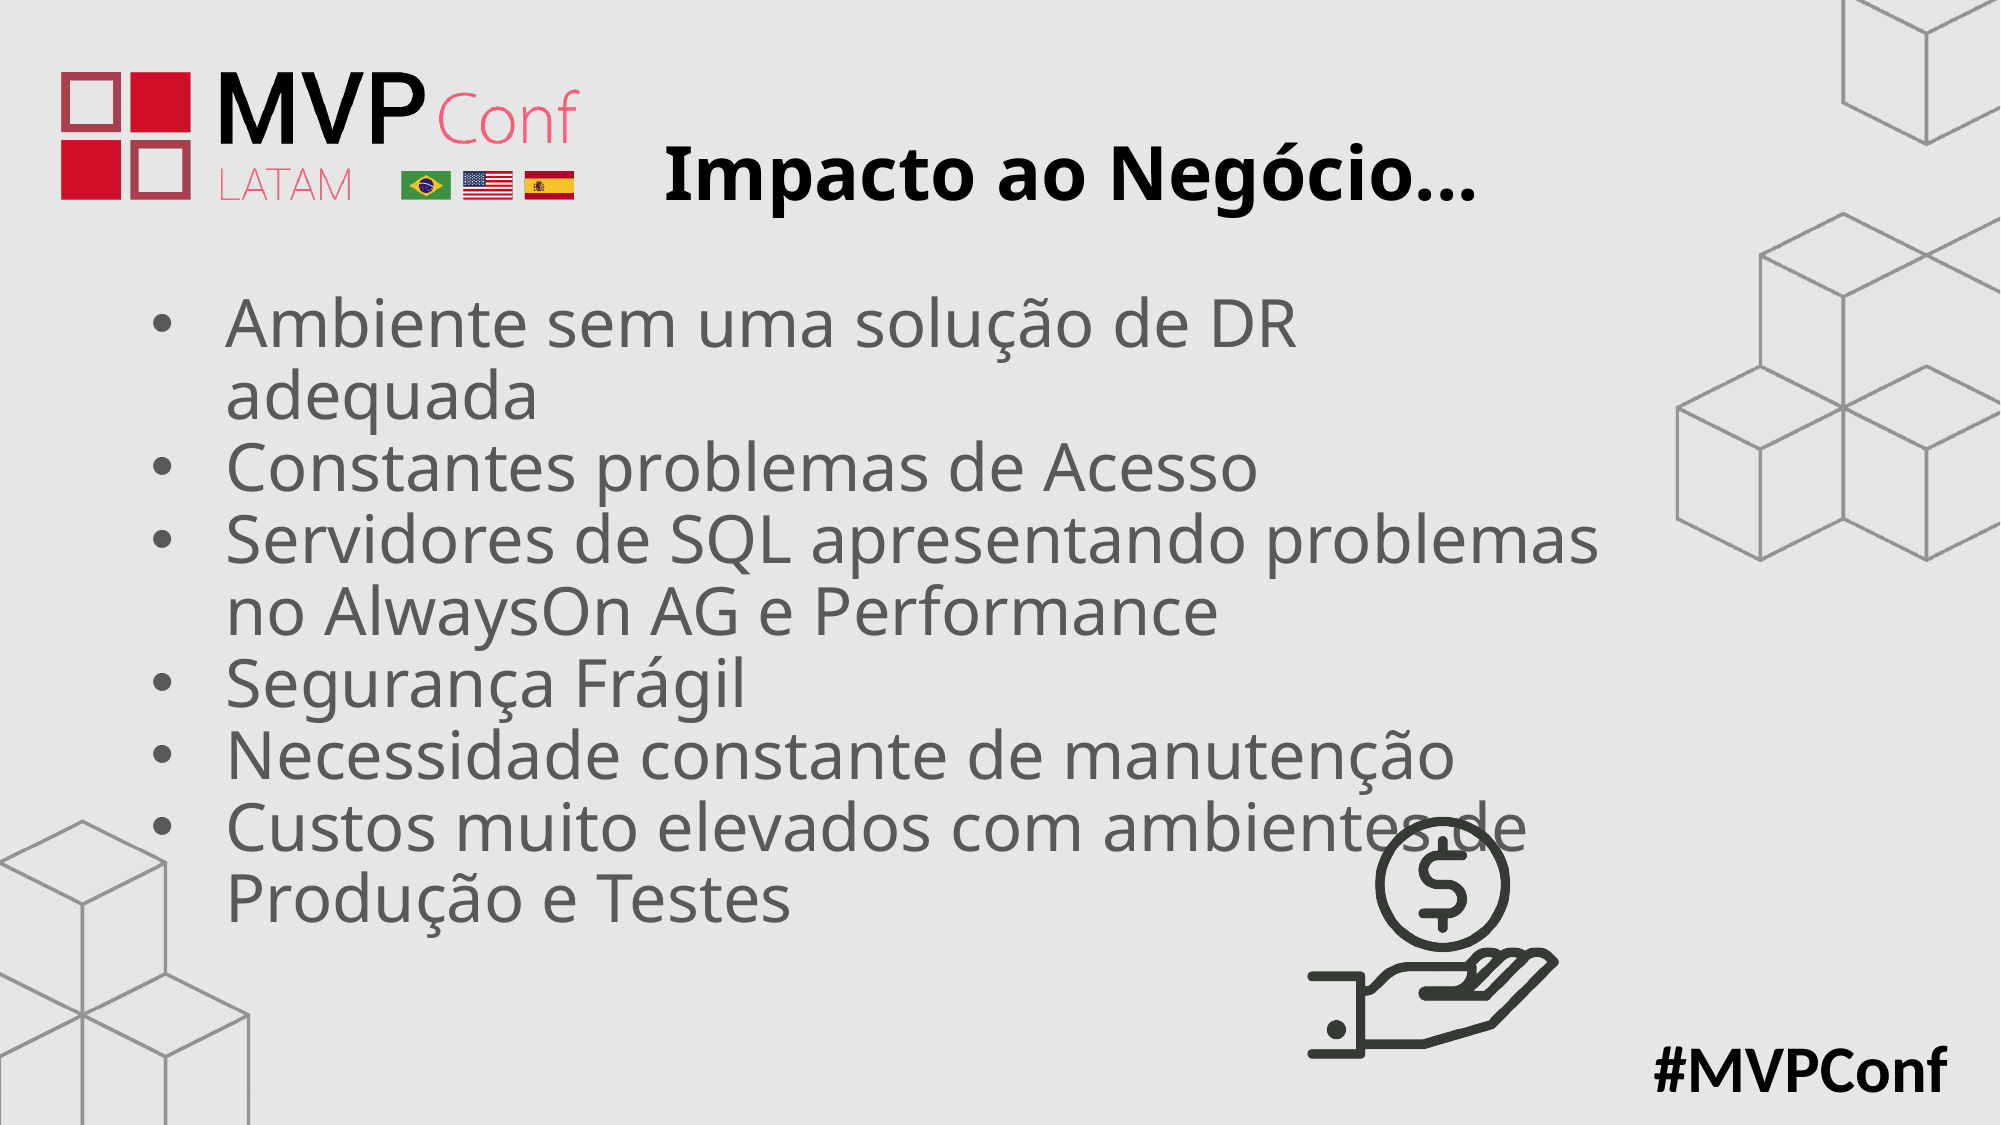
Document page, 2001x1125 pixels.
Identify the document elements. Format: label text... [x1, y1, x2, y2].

picture [1108, 0, 2001, 1125]
text_box Impacto ao Negócio... [649, 118, 1839, 223]
text_box Ambiente sem uma solução de DR adequada Constantes problemas de Acesso Servidores de SQL apresentando problemas no AlwaysOn AG e Performance Segurança Frágil Necessidade constante de manutenção Custos muito elevados com ambientes de Produção e Testes [135, 282, 1626, 945]
picture [0, 814, 258, 1125]
picture [61, 72, 580, 200]
